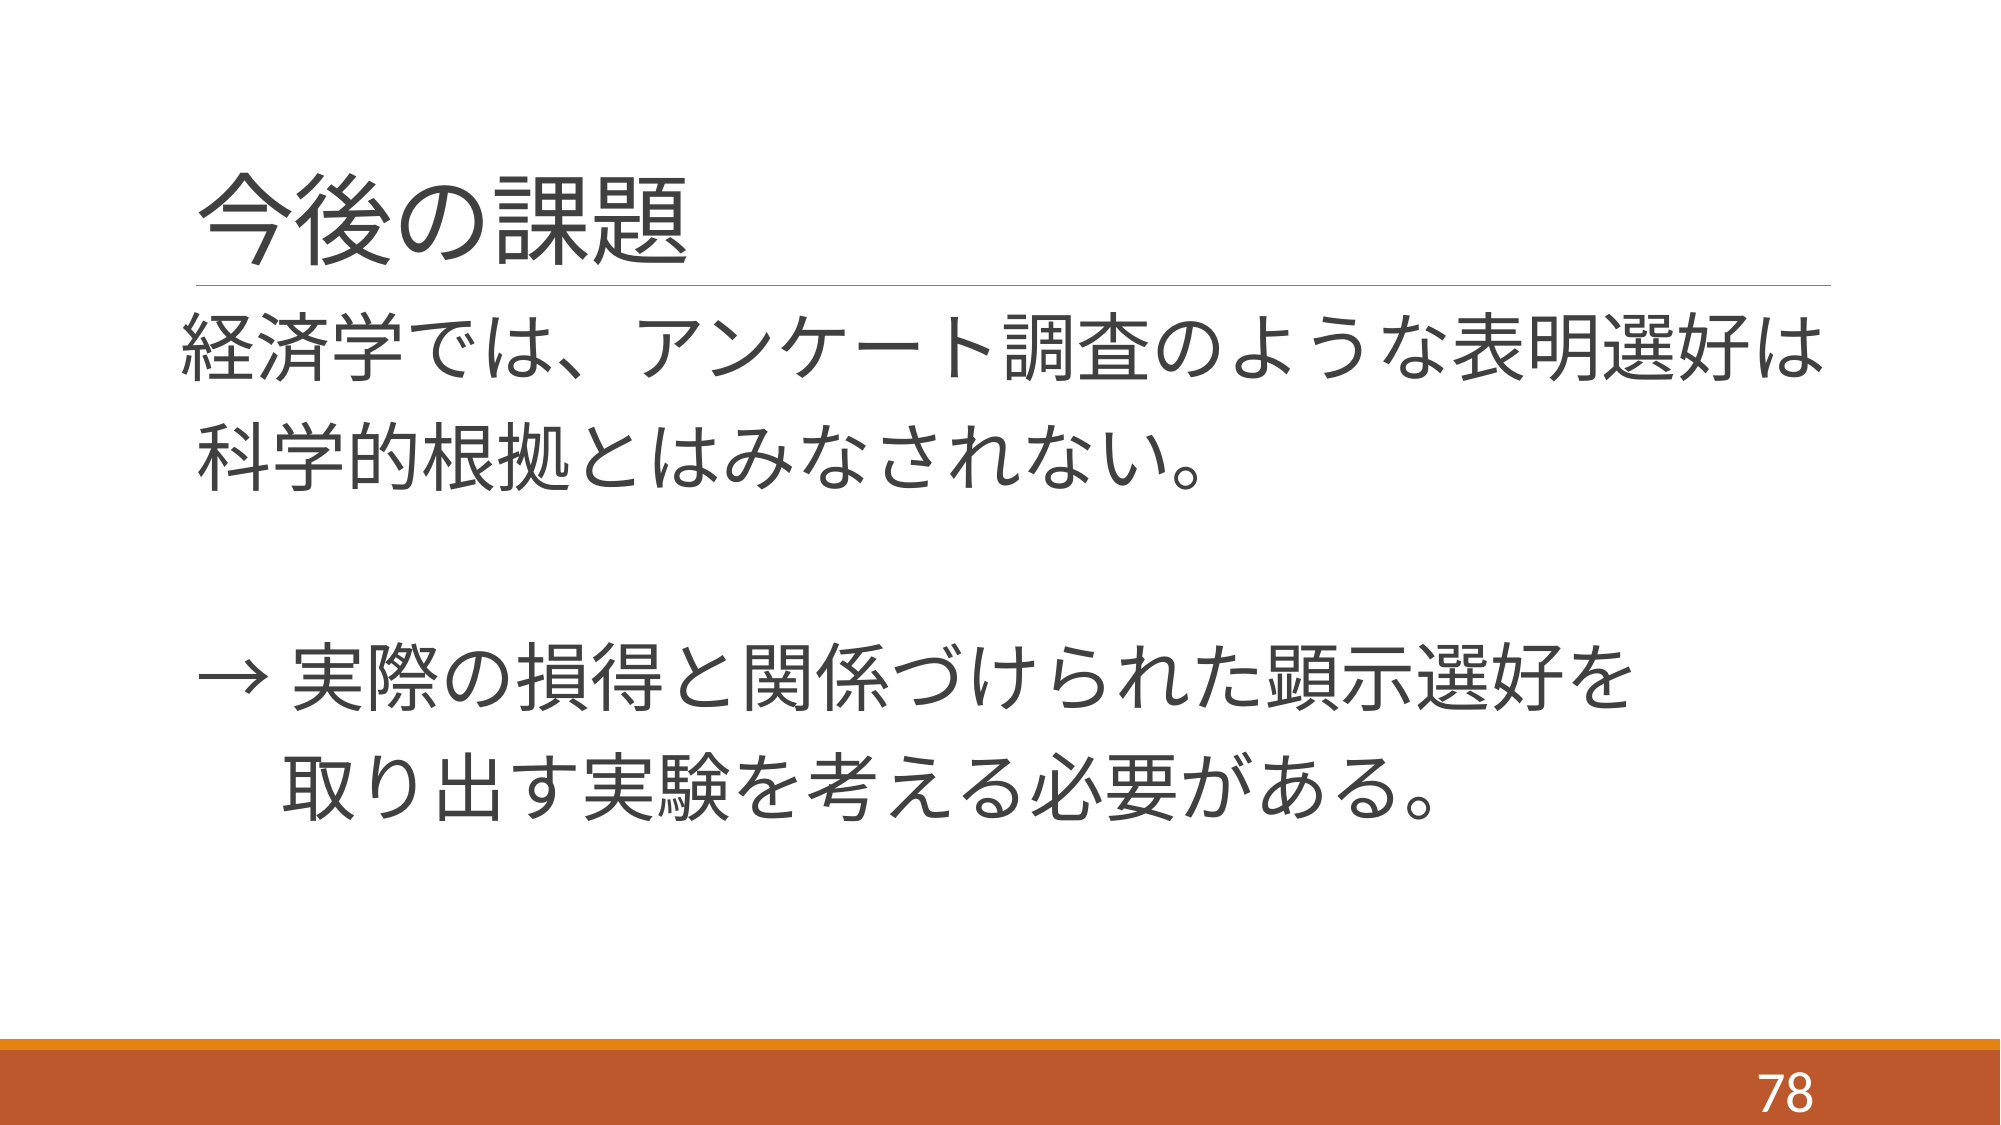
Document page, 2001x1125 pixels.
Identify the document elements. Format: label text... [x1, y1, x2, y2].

title 今後の課題 [180, 47, 1830, 285]
slide_number 77 [1414, 1059, 1830, 1120]
list 経済学では、アンケート調査のような表明選好は 科学的根拠とはみなされない。 →実際の損得と関係づけられた顕示選好を 取り出す実験を考える必要がある。 [180, 302, 1830, 963]
